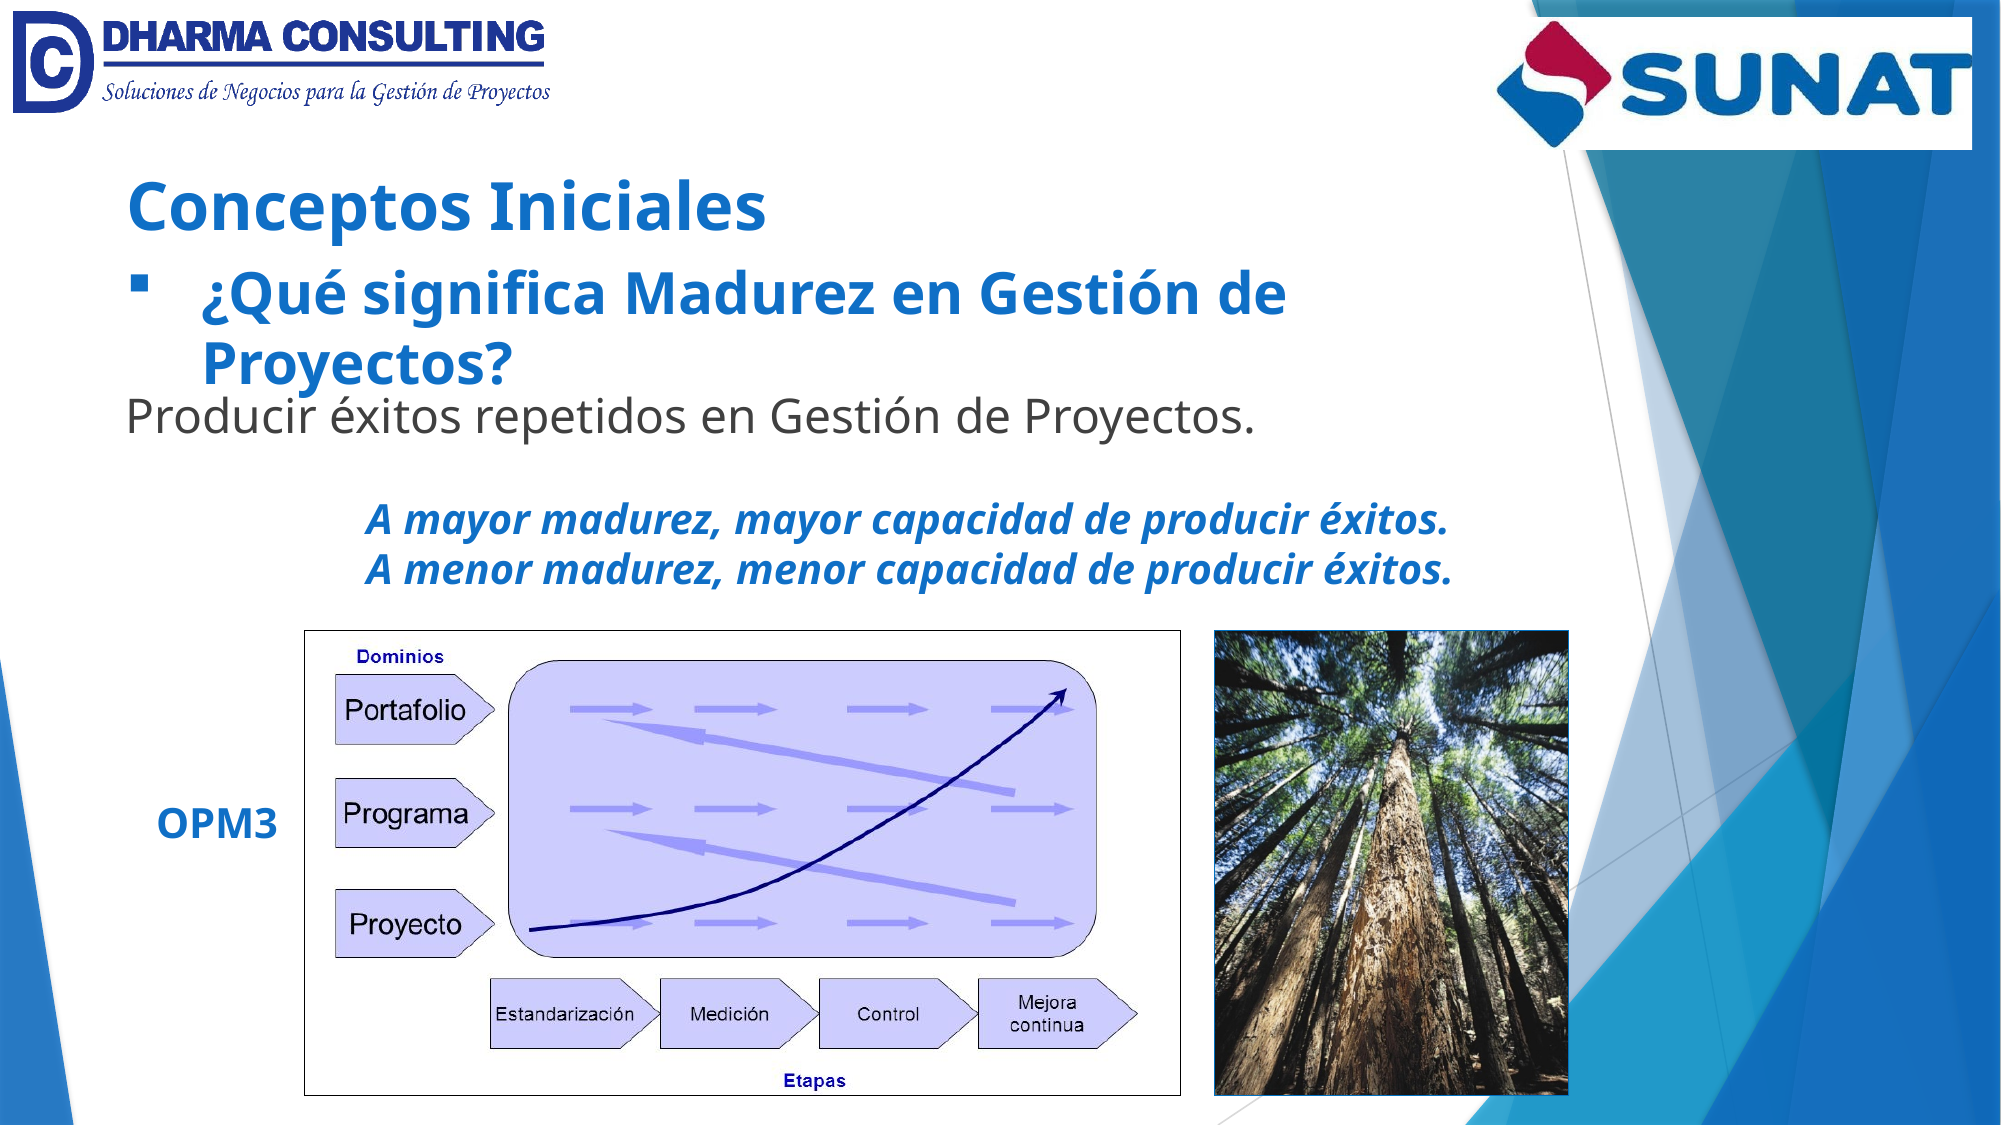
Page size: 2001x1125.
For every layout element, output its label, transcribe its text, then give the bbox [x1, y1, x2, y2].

text_box Conceptos Iniciales [111, 147, 1522, 261]
picture [1213, 630, 1569, 1097]
picture [1490, 17, 1973, 150]
text_box OPM3 [141, 789, 294, 855]
picture [303, 630, 1181, 1097]
text_box A mayor madurez, mayor capacidad de producir éxitos. A menor madurez, menor capacidad de producir éxitos. [351, 485, 1470, 600]
text_box ¿Qué significa Madurez en Gestión de Proyectos? [111, 269, 1599, 383]
picture [13, 11, 550, 113]
text_box Producir éxitos repetidos en Gestión de Proyectos. [111, 383, 1599, 483]
